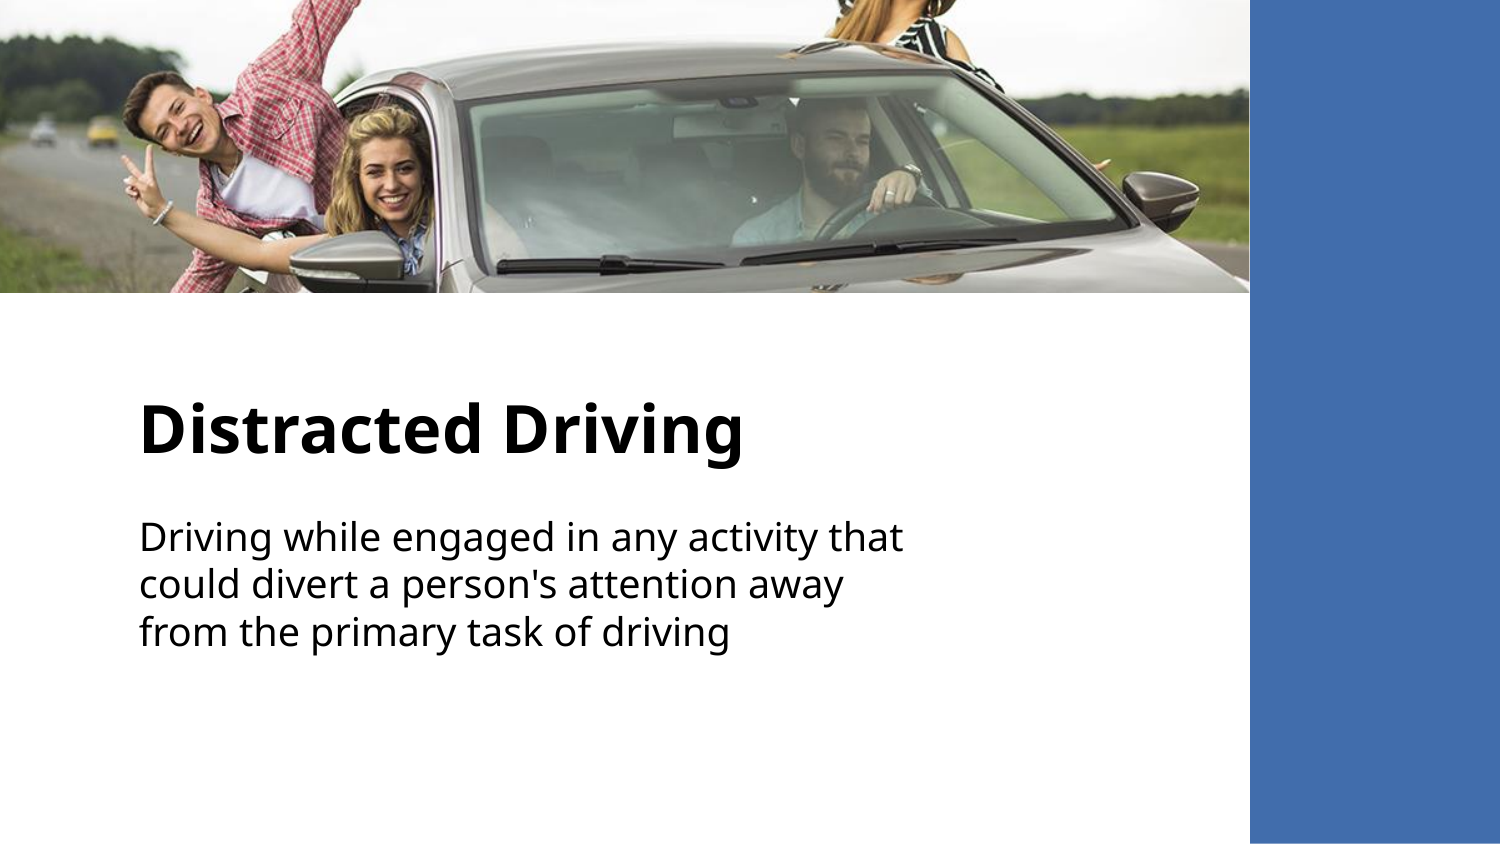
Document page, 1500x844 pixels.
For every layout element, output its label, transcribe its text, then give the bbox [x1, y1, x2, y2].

text_box Driving while engaged in any activity that could divert a person's attention away from the primary task of driving [123, 496, 957, 714]
text_box Distracted Driving [123, 371, 863, 466]
picture [0, 0, 1250, 294]
